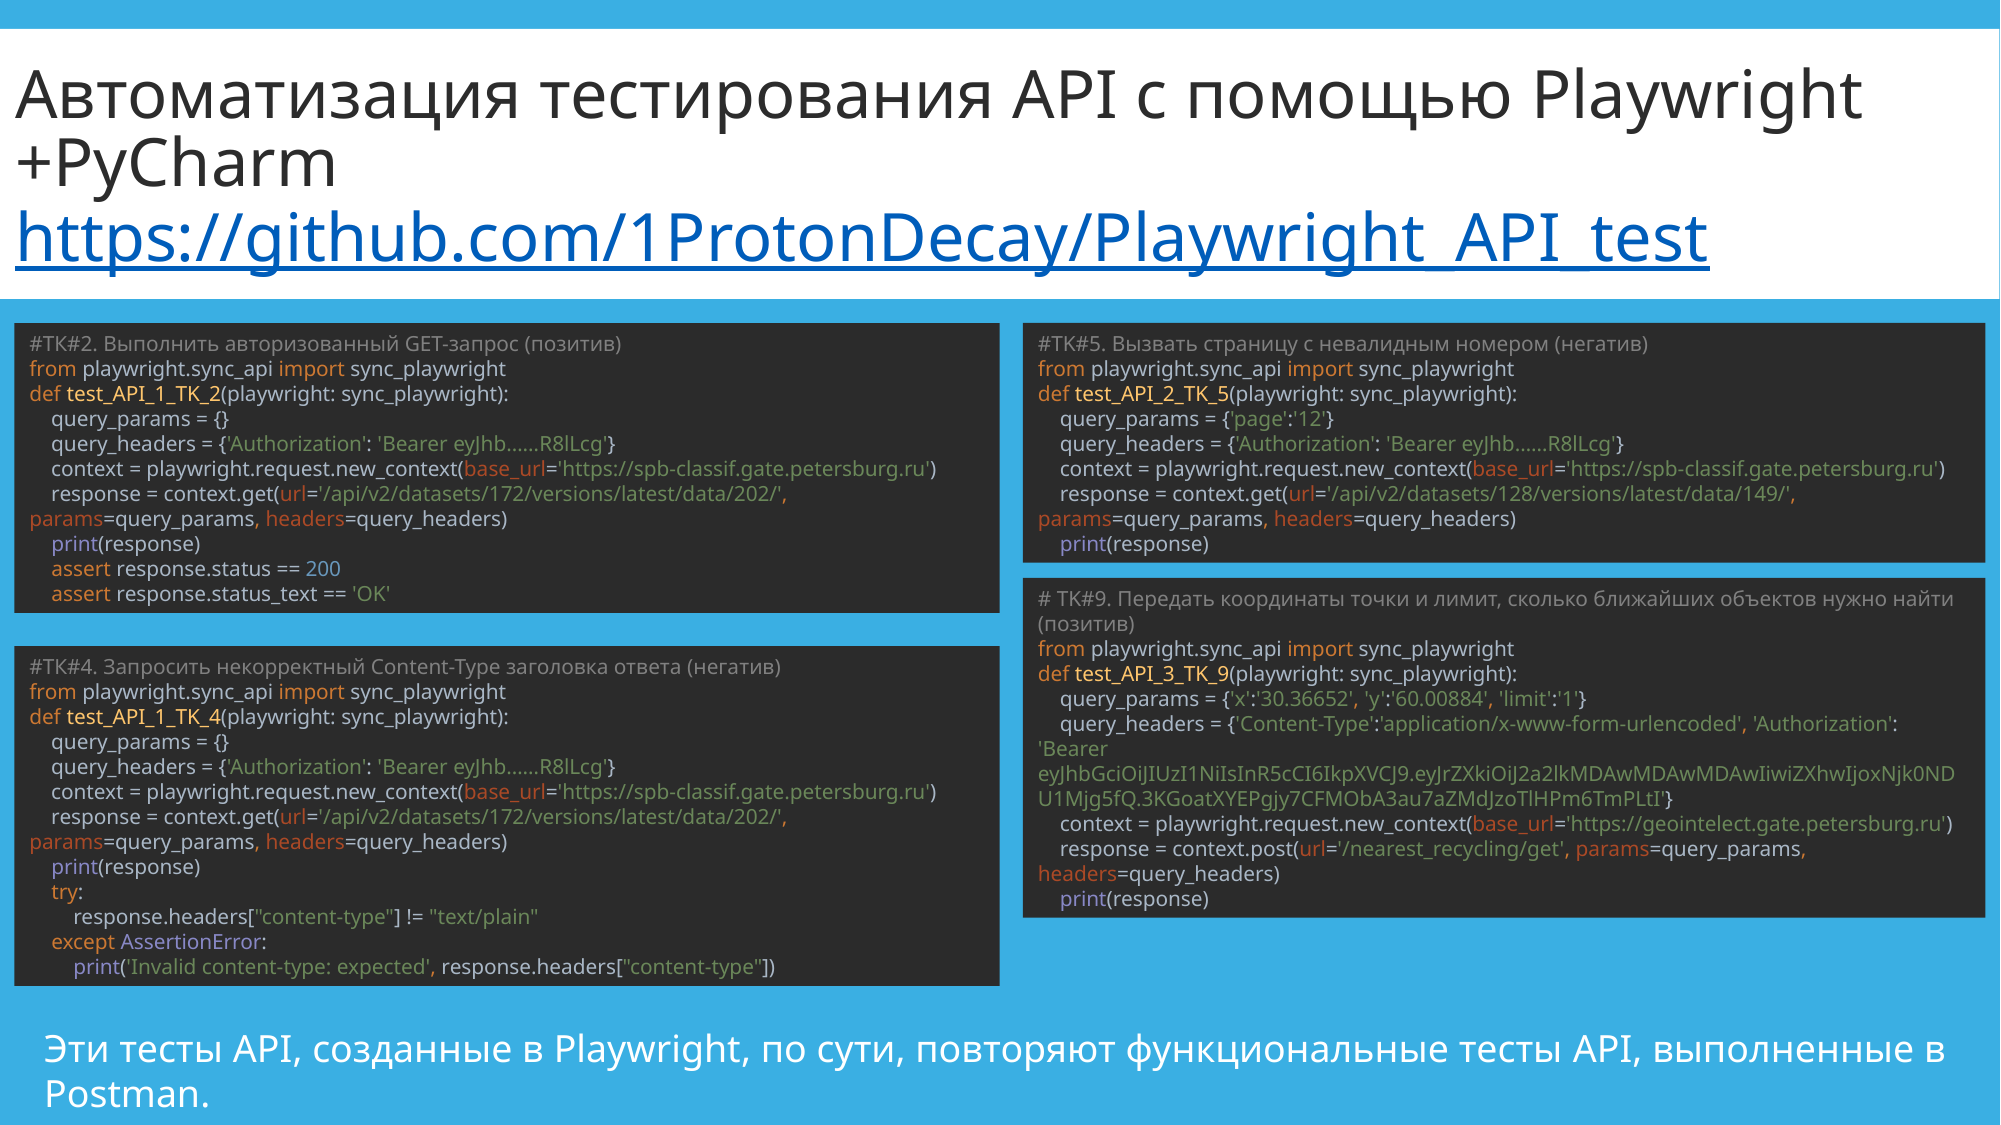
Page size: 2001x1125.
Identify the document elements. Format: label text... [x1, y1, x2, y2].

text_box #TK#5. Вызвать страницу с невалидным номером (негатив) from playwright.sync_api import sync_playwright def test_API_2_TK_5(playwright: sync_playwright): query_params = {'page':'12'} query_headers = {'Authorization': 'Bearer eyJhb……R8lLcg'} context = playwright.request.new_context(base_url='https://spb-classif.gate.petersburg.ru') response = context.get(url='/api/v2/datasets/128/versions/latest/data/149/', params=query_params, headers=query_headers) print(response) [1022, 322, 1986, 563]
text_box Эти тесты API, созданные в Playwright, по сути, повторяют функциональные тесты API, выполненные в Postman. [29, 1017, 2000, 1123]
text_box #ТК#2. Выполнить авторизованный GET-запрос (позитив) from playwright.sync_api import sync_playwright def test_API_1_TK_2(playwright: sync_playwright): query_params = {} query_headers = {'Authorization': 'Bearer eyJhb……R8lLcg'} context = playwright.request.new_context(base_url='https://spb-classif.gate.petersburg.ru') response = context.get(url='/api/v2/datasets/172/versions/latest/data/202/', params=query_params, headers=query_headers) print(response) assert response.status == 200 assert response.status_text == 'OK' [14, 323, 1000, 613]
title Автоматизация тестирования API с помощью Playwright +PyCharm https://github.com/1ProtonDecay/Playwright_API_test [0, 46, 2000, 295]
text_box # TK#9. Передать координаты точки и лимит, сколько ближайших объектов нужно найти (позитив) from playwright.sync_api import sync_playwright def test_API_3_TK_9(playwright: sync_playwright): query_params = {'x':'30.36652', 'y':'60.00884', 'limit':'1'} query_headers = {'Content-Type':'application/x-www-form-urlencoded', 'Authorization': 'Bearer eyJhbGciOiJIUzI1NiIsInR5cCI6IkpXVCJ9.eyJrZXkiOiJ2a2lkMDAwMDAwMDAwIiwiZXhwIjoxNjk0NDU1Mjg5fQ.3KGoatXYEPgjy7CFMObA3au7aZMdJzoTlHPm6TmPLtI'} context = playwright.request.new_context(base_url='https://geointelect.gate.petersburg.ru') response = context.post(url='/nearest_recycling/get', params=query_params, headers=query_headers) print(response) [1022, 577, 1986, 918]
text_box #ТК#4. Запросить некорректный Content-Type заголовка ответа (негатив) from playwright.sync_api import sync_playwright def test_API_1_TK_4(playwright: sync_playwright): query_params = {} query_headers = {'Authorization': 'Bearer eyJhb……R8lLcg'} context = playwright.request.new_context(base_url='https://spb-classif.gate.petersburg.ru') response = context.get(url='/api/v2/datasets/172/versions/latest/data/202/', params=query_params, headers=query_headers) print(response) try: response.headers["content-type"] != "text/plain" except AssertionError: print('Invalid content-type: expected', response.headers["content-type"]) [14, 646, 1000, 986]
